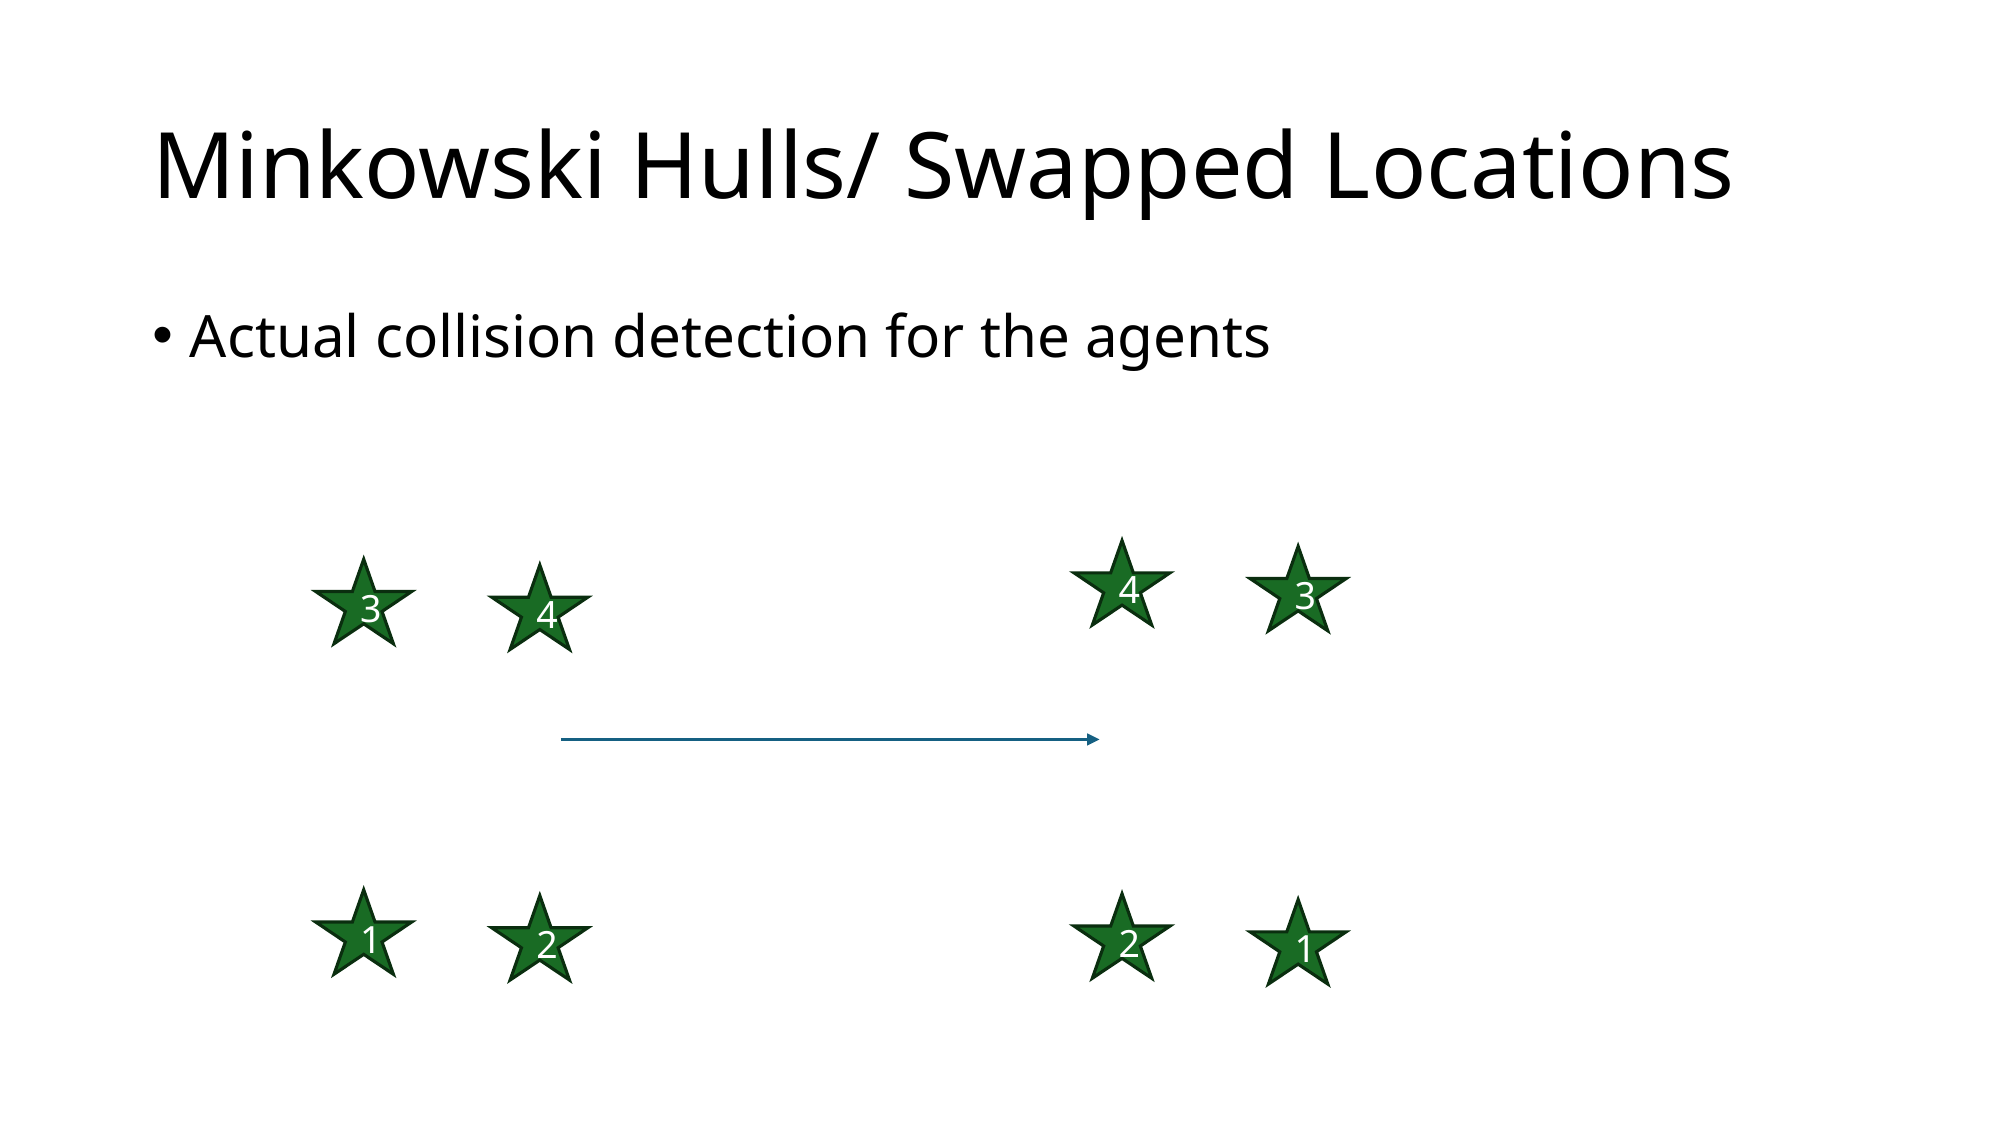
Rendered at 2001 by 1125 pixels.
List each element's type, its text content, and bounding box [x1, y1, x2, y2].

text_box 3 [310, 554, 417, 648]
text_box 1 [1245, 894, 1352, 988]
text_box 2 [486, 890, 593, 984]
text_box 1 [310, 885, 417, 979]
text_box 4 [1068, 535, 1176, 629]
text_box 3 [1245, 541, 1352, 635]
text_box 4 [486, 560, 593, 654]
list Actual collision detection for the agents [137, 299, 1863, 1014]
title Minkowski Hulls/ Swapped Locations [137, 59, 1863, 278]
text_box 2 [1068, 889, 1176, 983]
